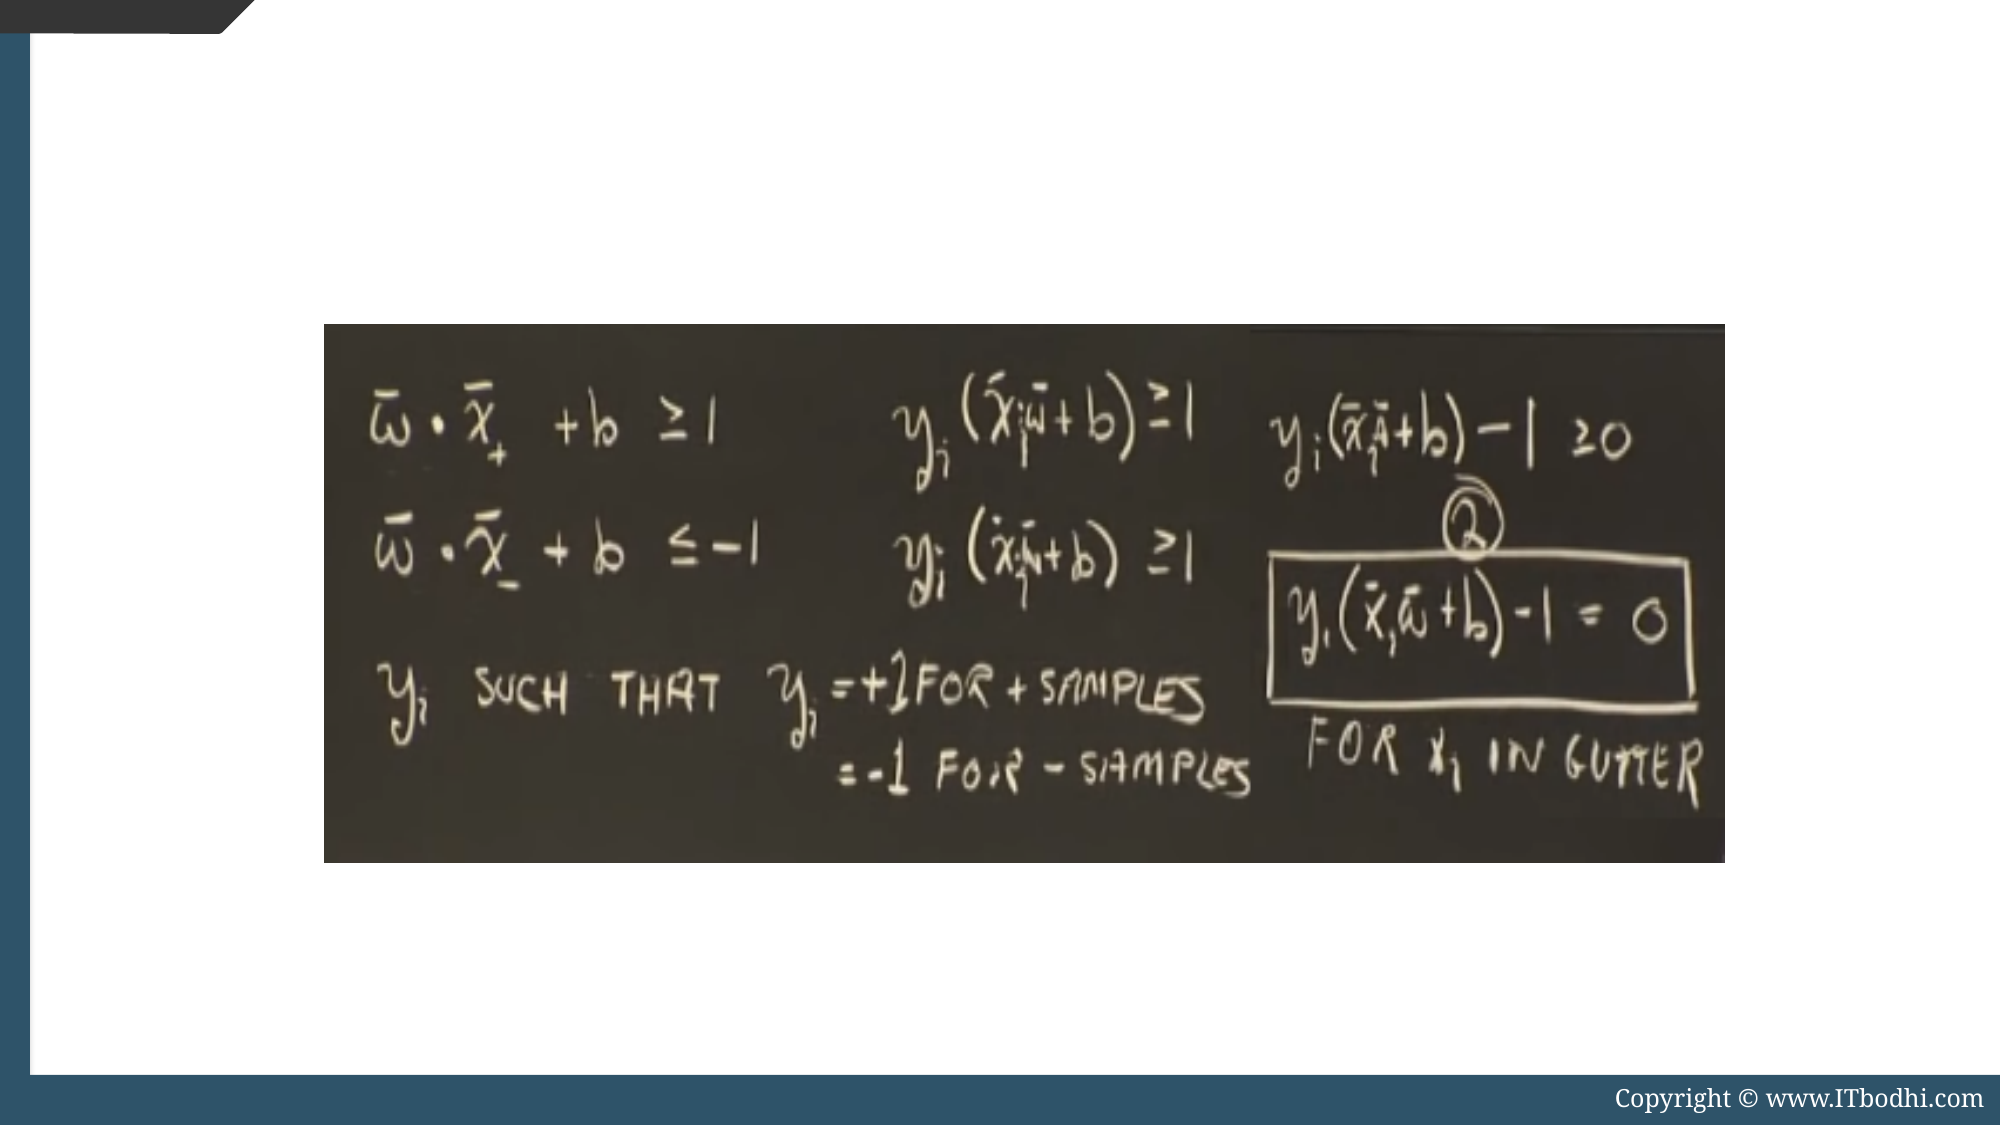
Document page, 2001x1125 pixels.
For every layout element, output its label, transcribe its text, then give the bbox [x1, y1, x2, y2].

text_box Copyright © www.ITbodhi.com [24, 1074, 2000, 1125]
picture [324, 324, 1726, 863]
